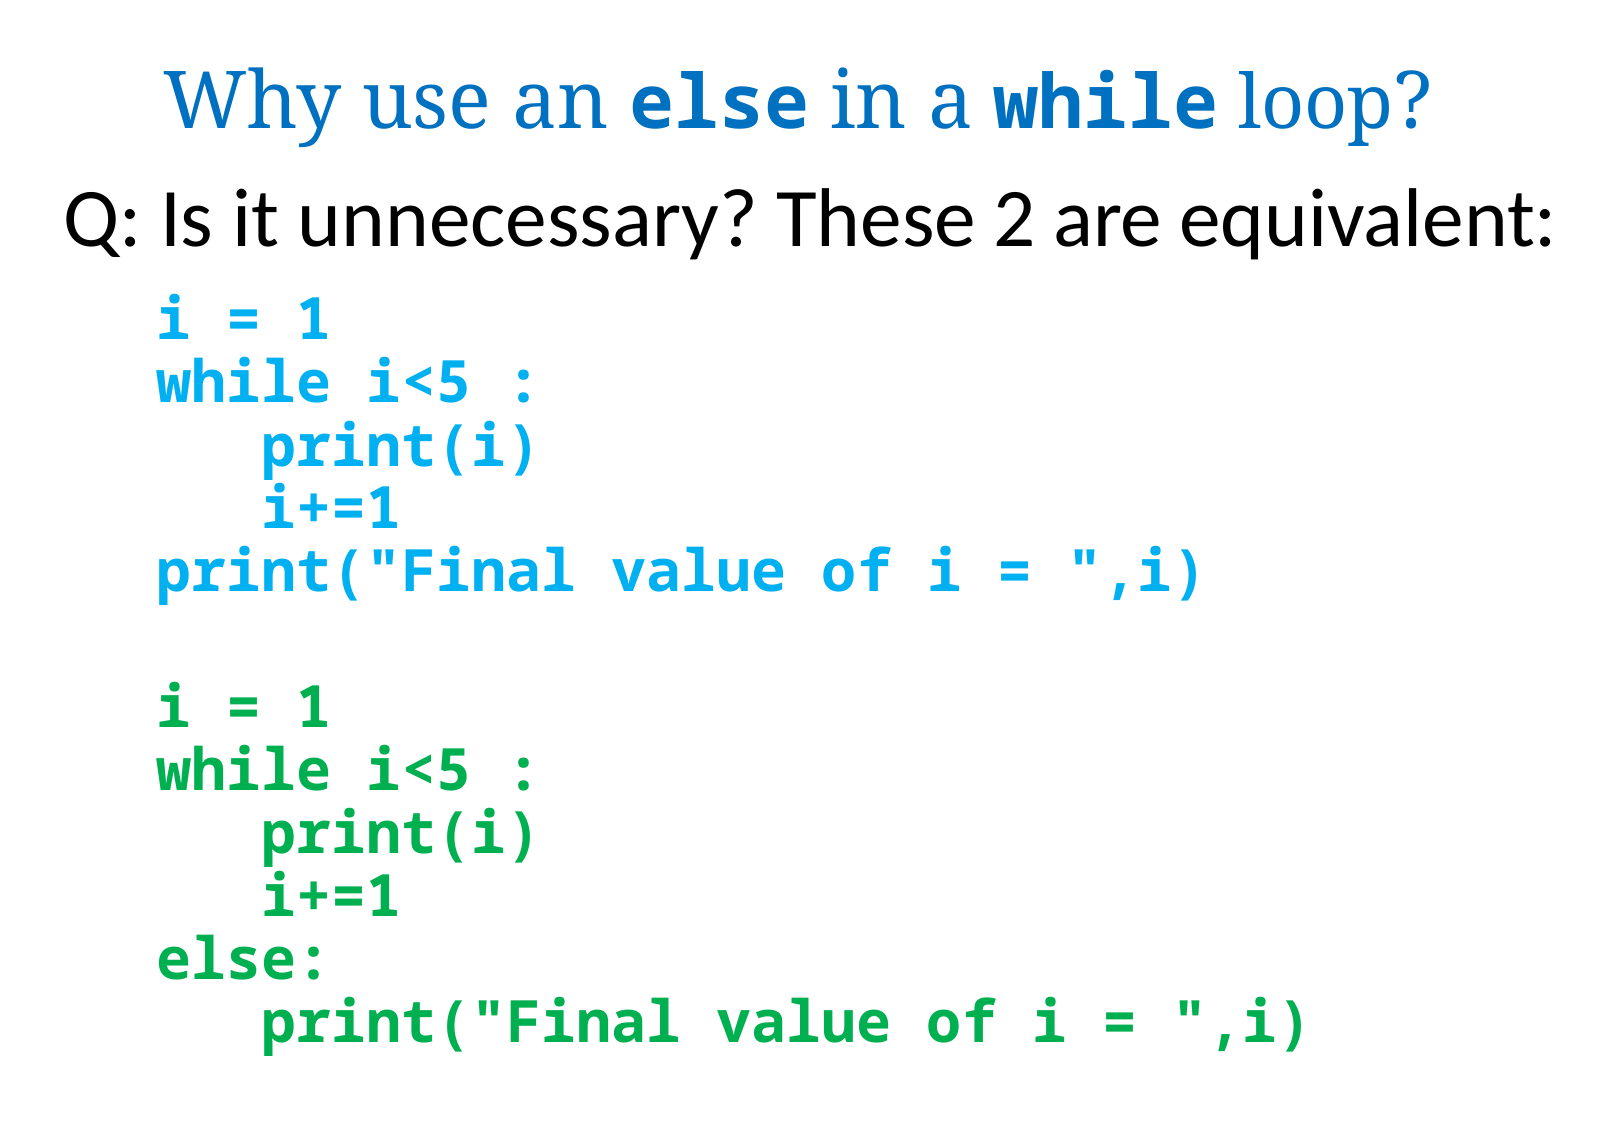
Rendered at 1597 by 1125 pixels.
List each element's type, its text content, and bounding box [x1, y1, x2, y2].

text_box i = 1 while i<5 : print(i) i+=1 else: print("Final value of i = ",i) [0, 669, 1597, 1110]
list Q: Is it unnecessary? These 2 are equivalent: [48, 199, 1597, 282]
text_box Why use an else in a while loop? [0, 7, 1597, 199]
text_box i = 1 while i<5 : print(i) i+=1 print("Final value of i = ",i) [0, 282, 1597, 636]
